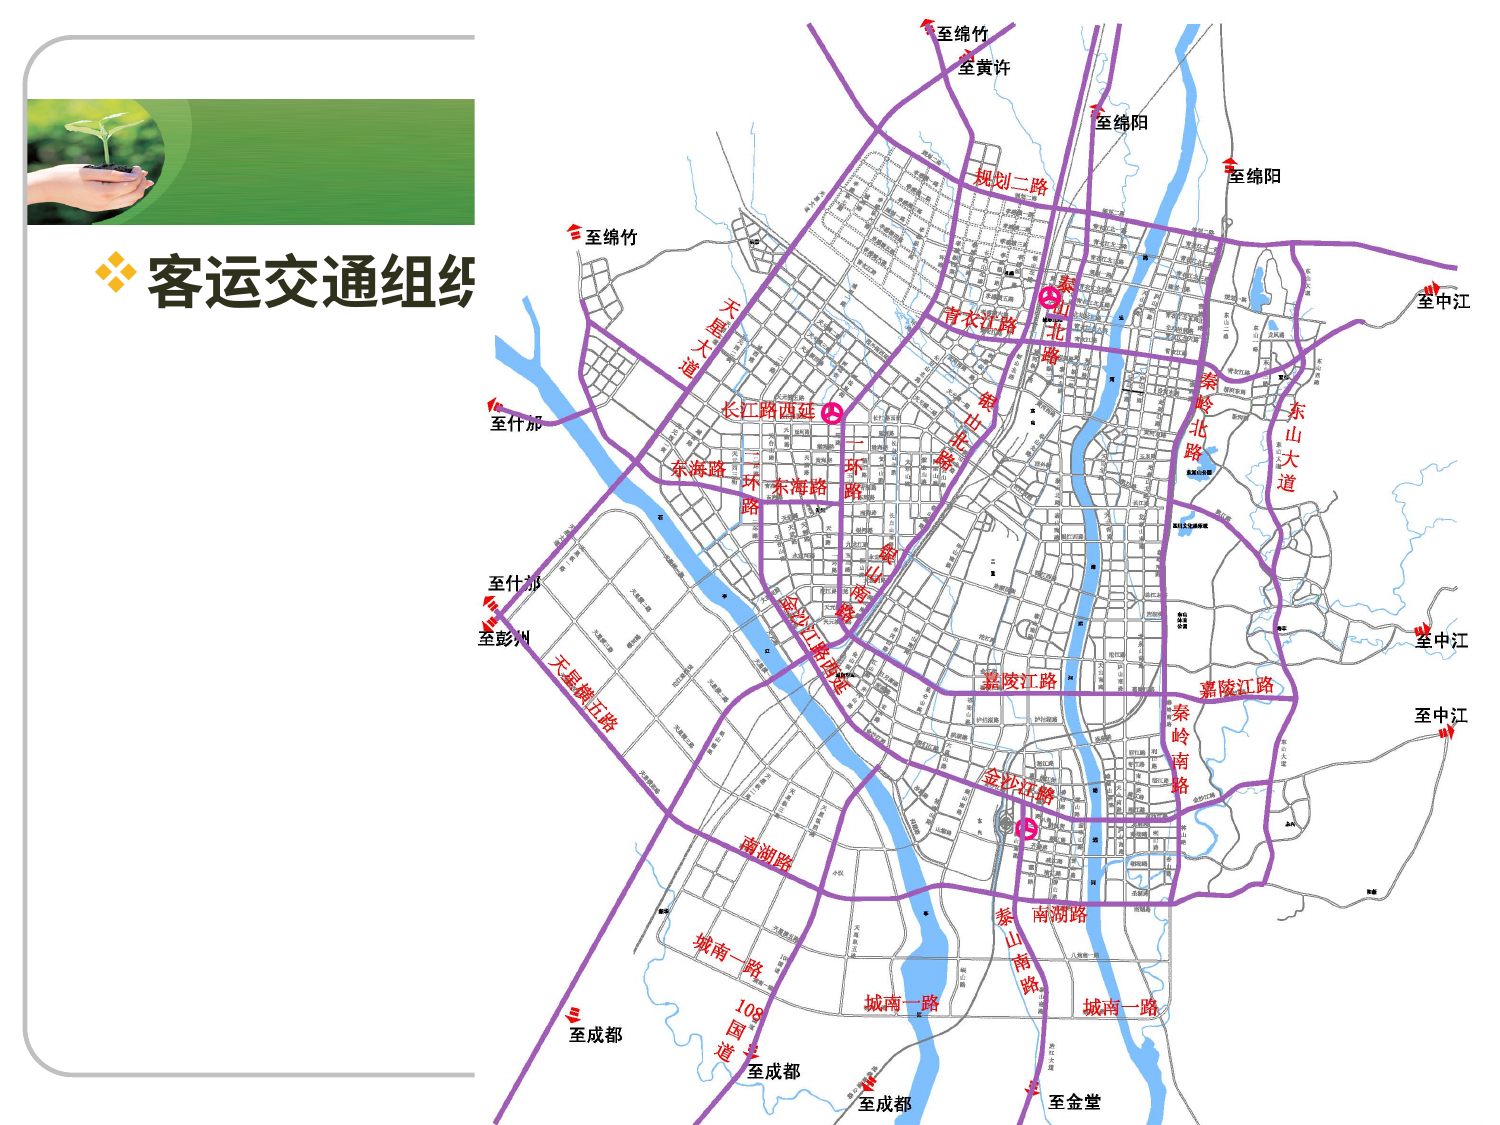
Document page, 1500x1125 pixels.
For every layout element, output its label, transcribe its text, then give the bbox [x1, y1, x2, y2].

list 客运交通组织 [75, 237, 474, 1038]
picture [28, 0, 1484, 1125]
